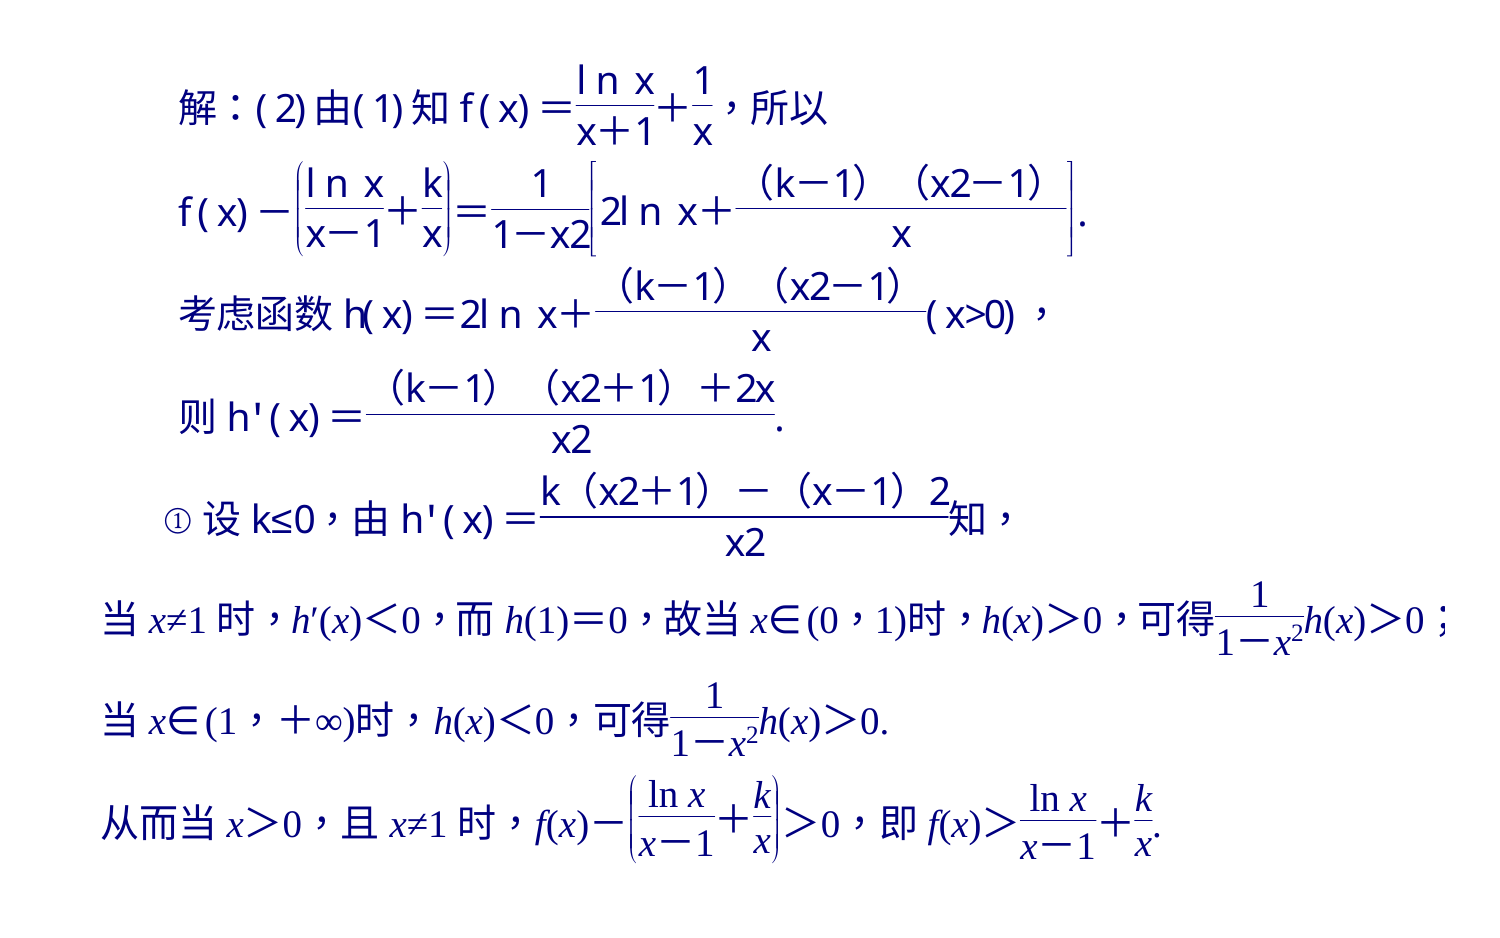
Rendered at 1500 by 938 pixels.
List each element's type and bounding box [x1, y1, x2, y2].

text_box [100, 55, 1448, 872]
